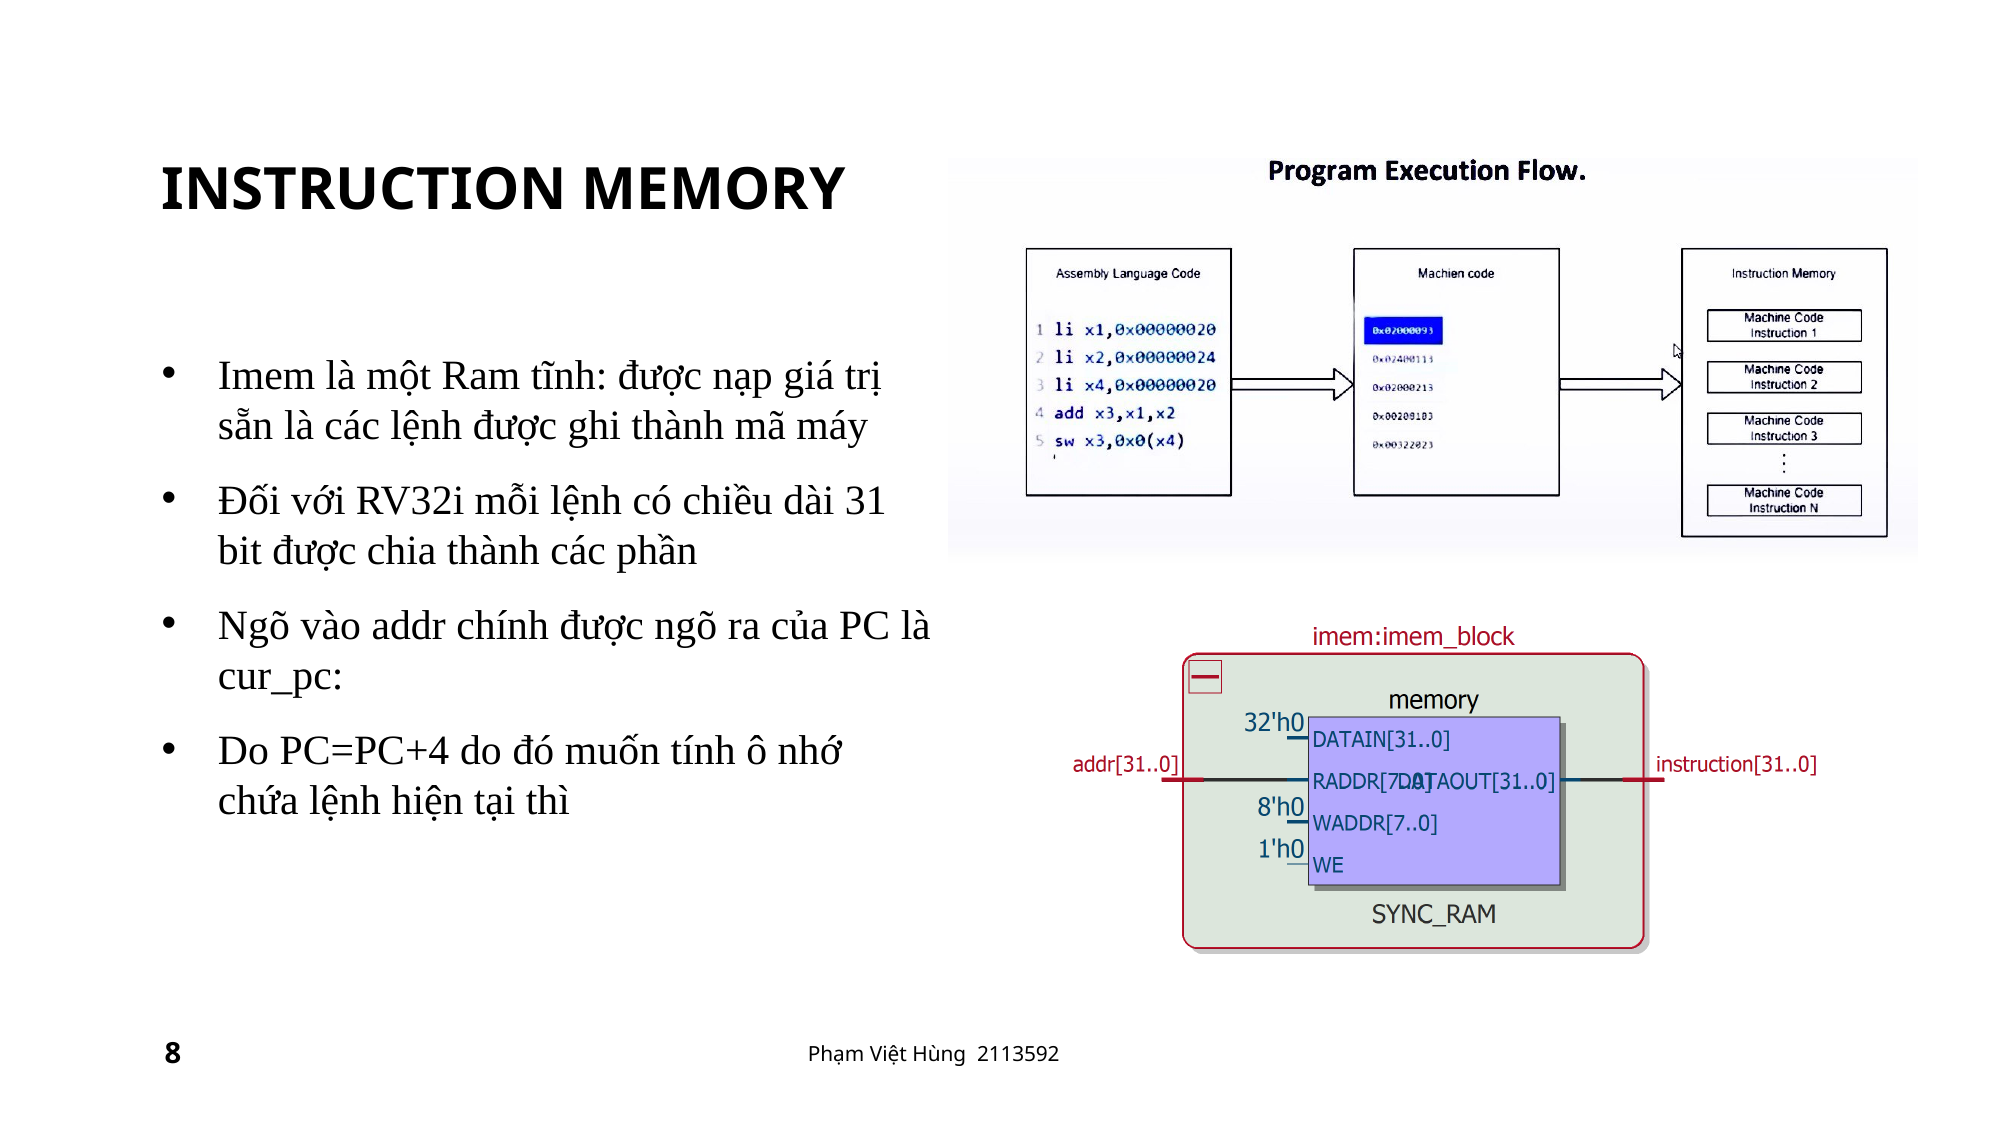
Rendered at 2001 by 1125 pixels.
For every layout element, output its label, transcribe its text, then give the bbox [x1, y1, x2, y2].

slide_number 8 [149, 1024, 588, 1085]
footer Phạm Việt Hùng 2113592 [624, 1024, 1075, 1085]
list Imem là một Ram tĩnh: được nạp giá trị sẵn là các lệnh được ghi thành mã máy Đối với RV32i mỗi lệnh có chiều dài 31 bit được chia thành các phần Ngõ vào addr chính được ngõ ra của PC là cur_pc: Do PC=PC+4 do đó muốn tính ô nhớ chứa lệnh hiện tại thì [146, 340, 949, 946]
picture [948, 158, 1918, 563]
picture [1051, 609, 1854, 967]
title instruction memory [146, 11, 1854, 230]
